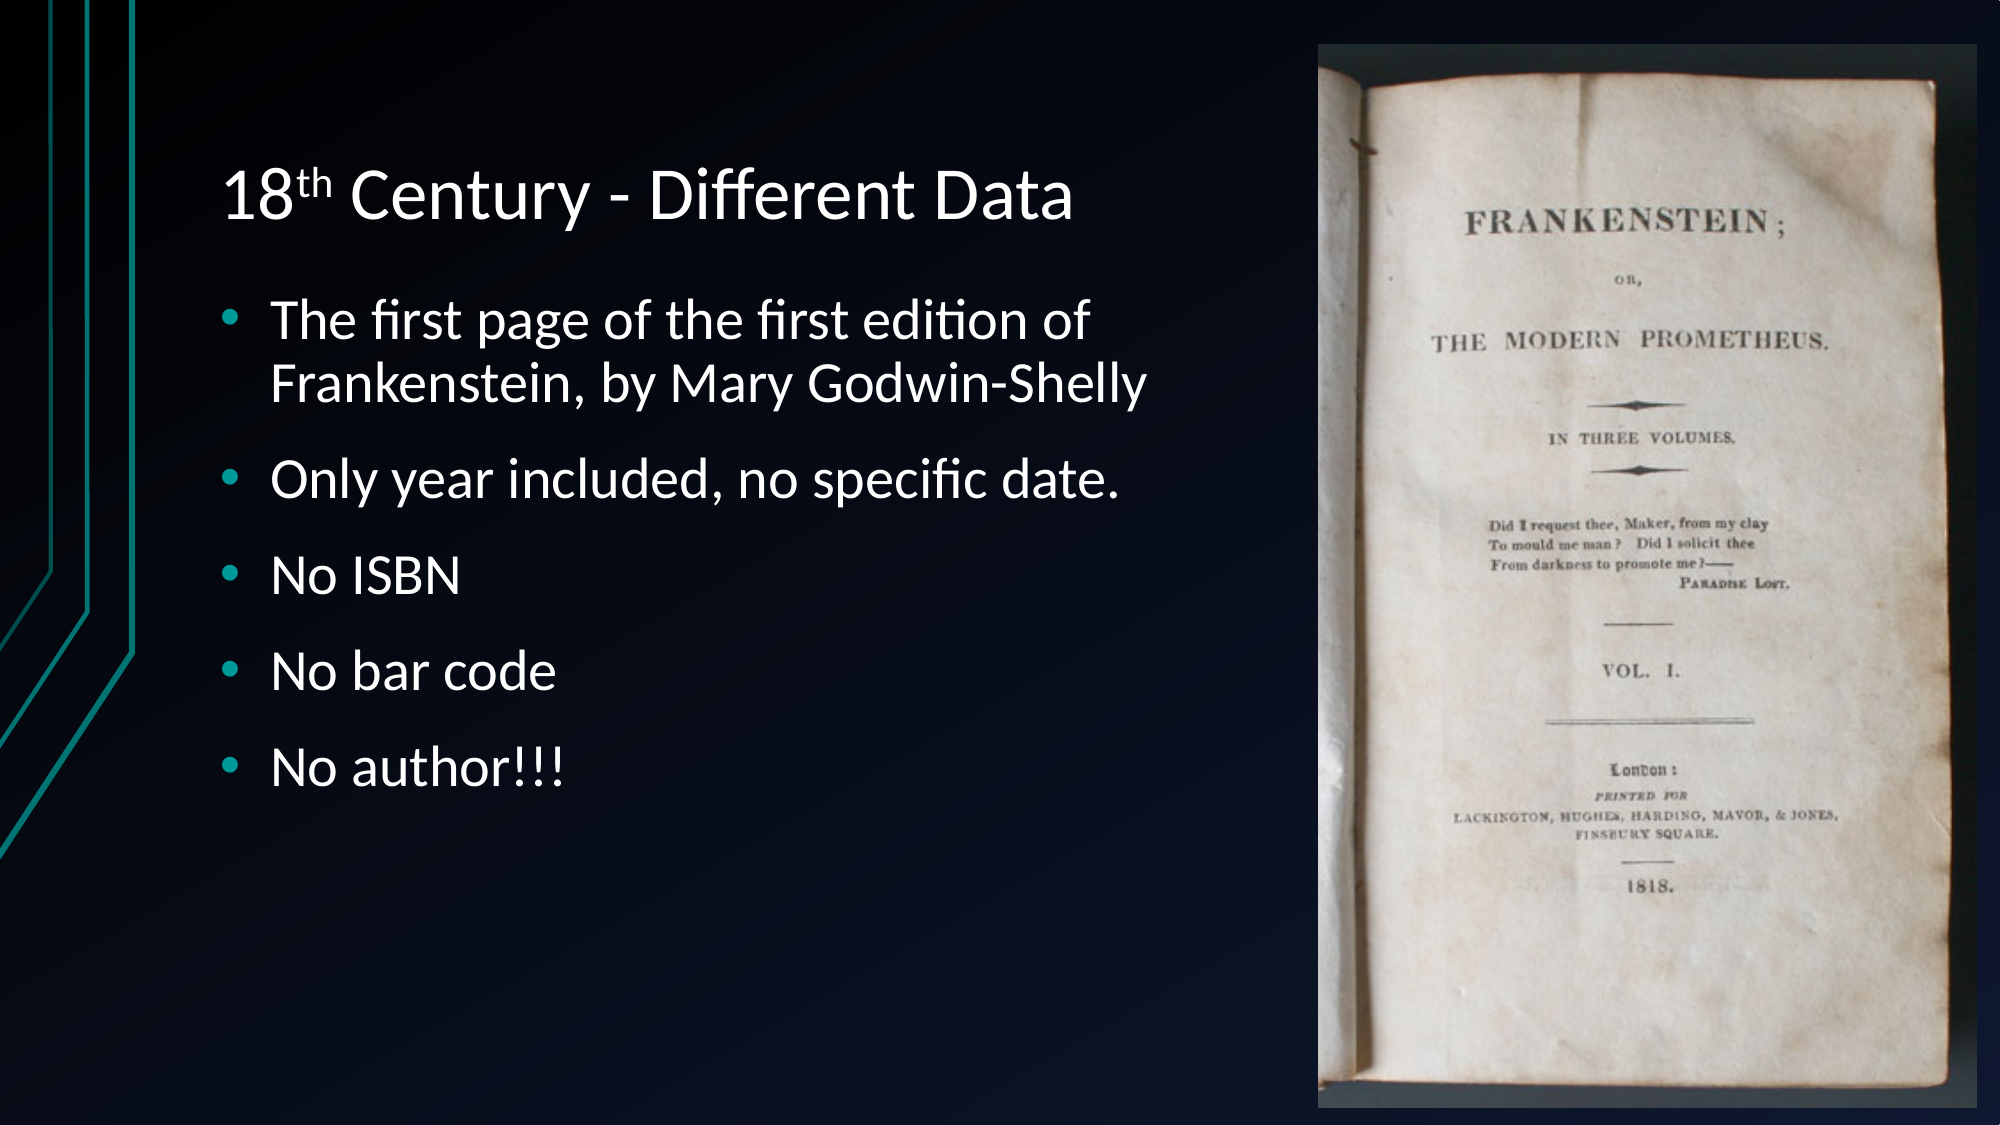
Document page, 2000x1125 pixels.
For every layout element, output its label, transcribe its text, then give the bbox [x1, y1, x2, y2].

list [1318, 44, 1977, 1109]
title 18th Century - Different Data [199, 45, 1316, 246]
text_box The first page of the first edition of Frankenstein, by Mary Godwin-Shelly Only year included, no specific date. No ISBN No bar code No author!!! [199, 278, 1248, 1071]
